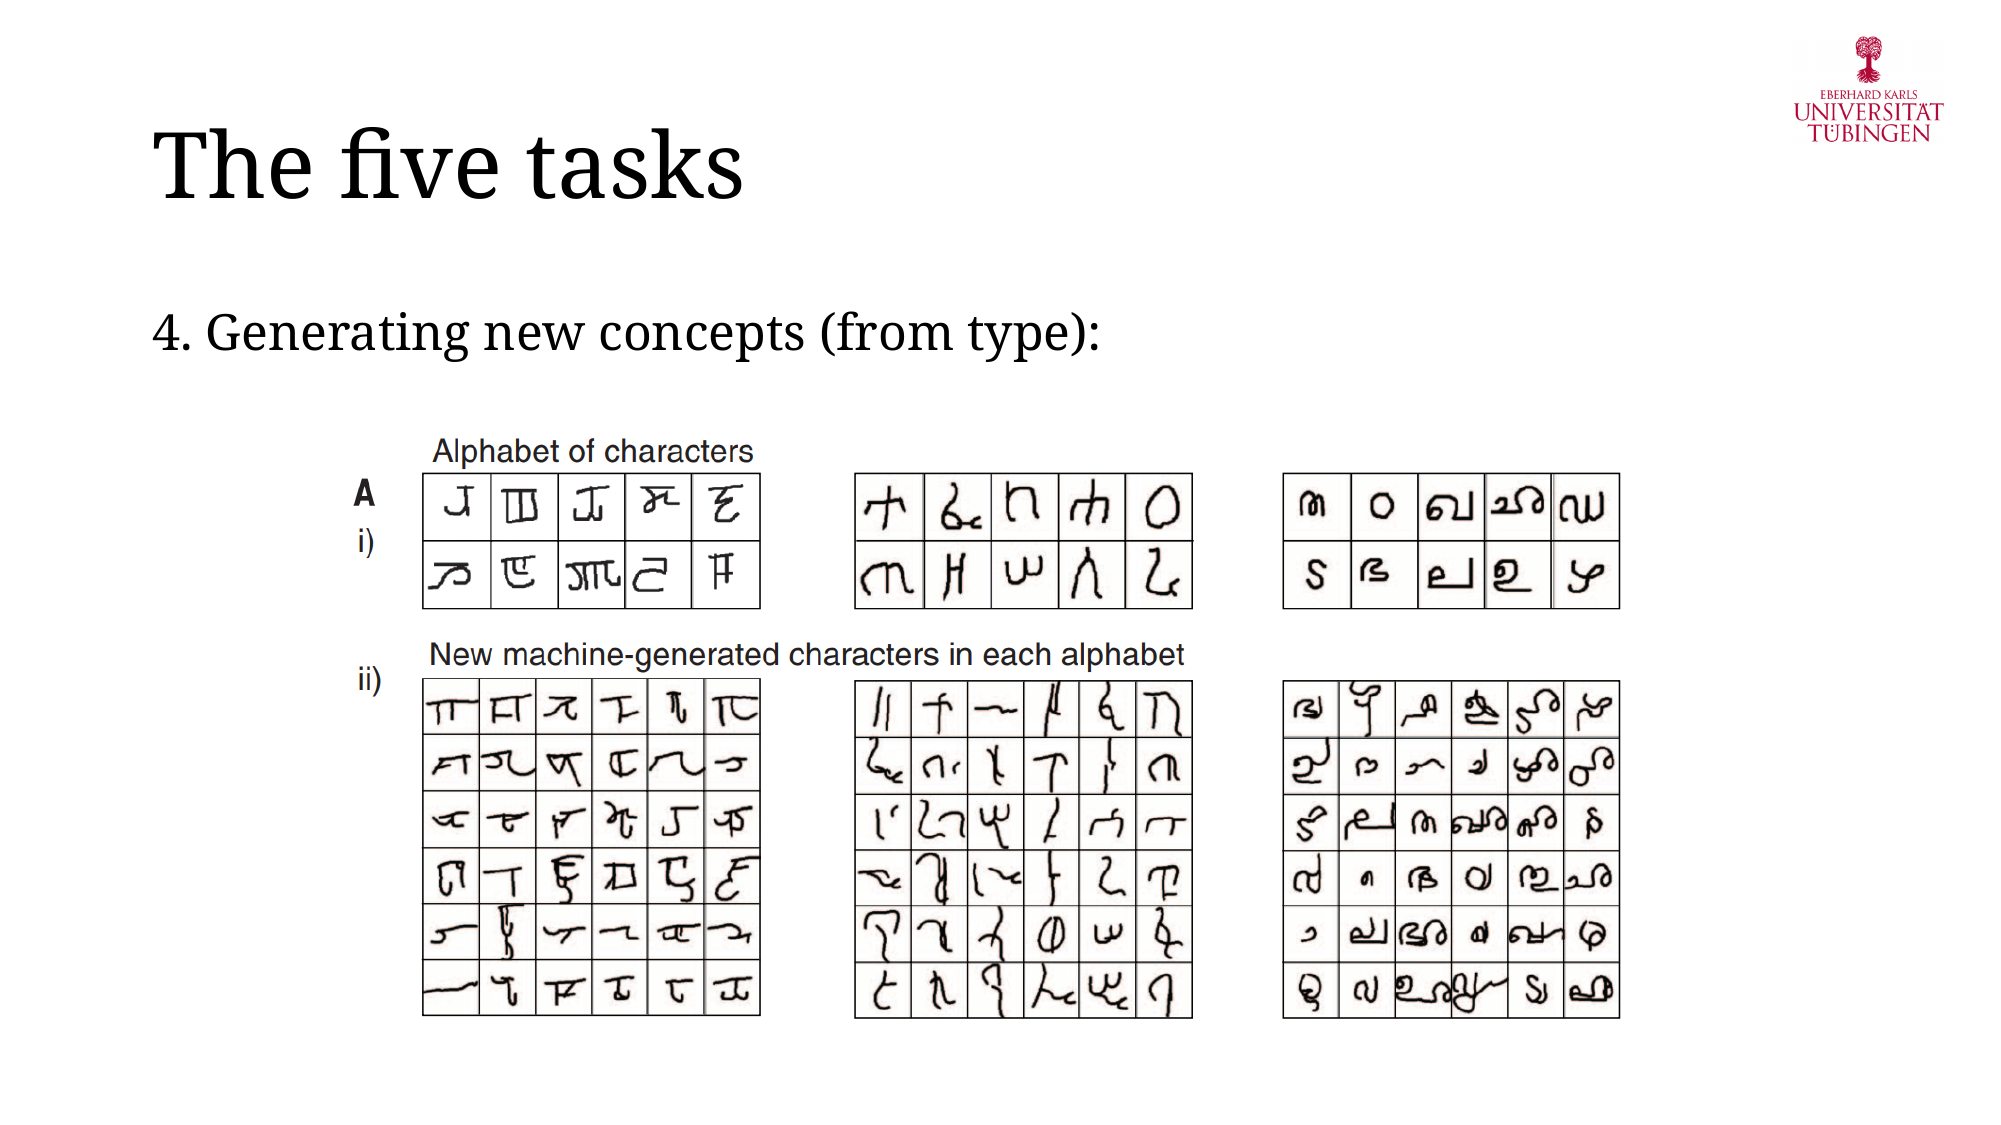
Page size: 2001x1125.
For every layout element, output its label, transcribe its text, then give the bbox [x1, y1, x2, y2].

list 4. Generating new concepts (from type): [137, 299, 1863, 1014]
picture [1790, 33, 1947, 145]
picture [335, 418, 1630, 1027]
title The five tasks [137, 59, 1863, 278]
